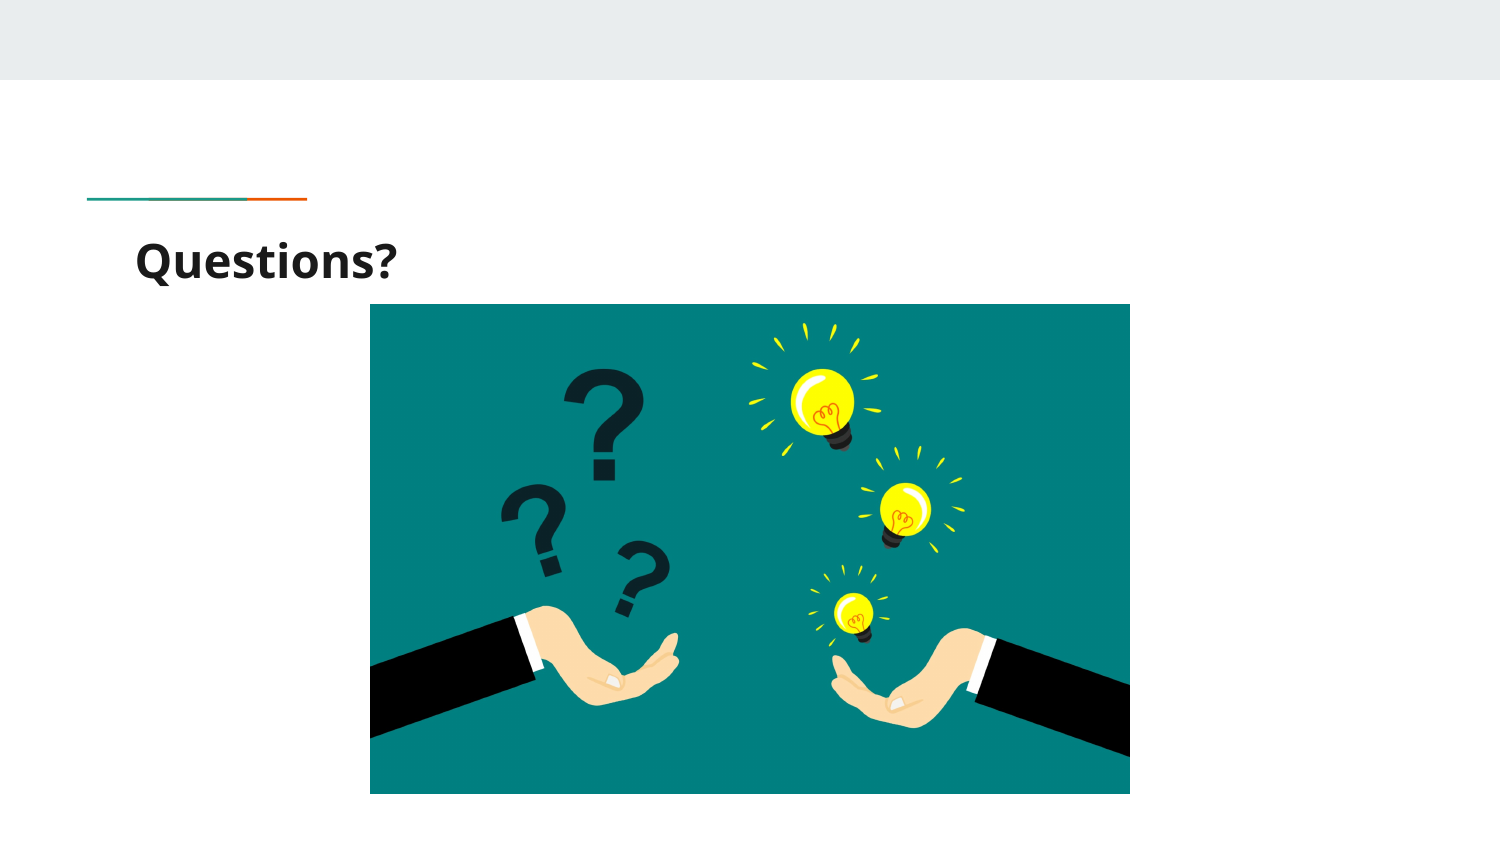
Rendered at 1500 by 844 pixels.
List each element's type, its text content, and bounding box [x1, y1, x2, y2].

picture [370, 303, 1130, 794]
title Questions? [119, 216, 1381, 305]
